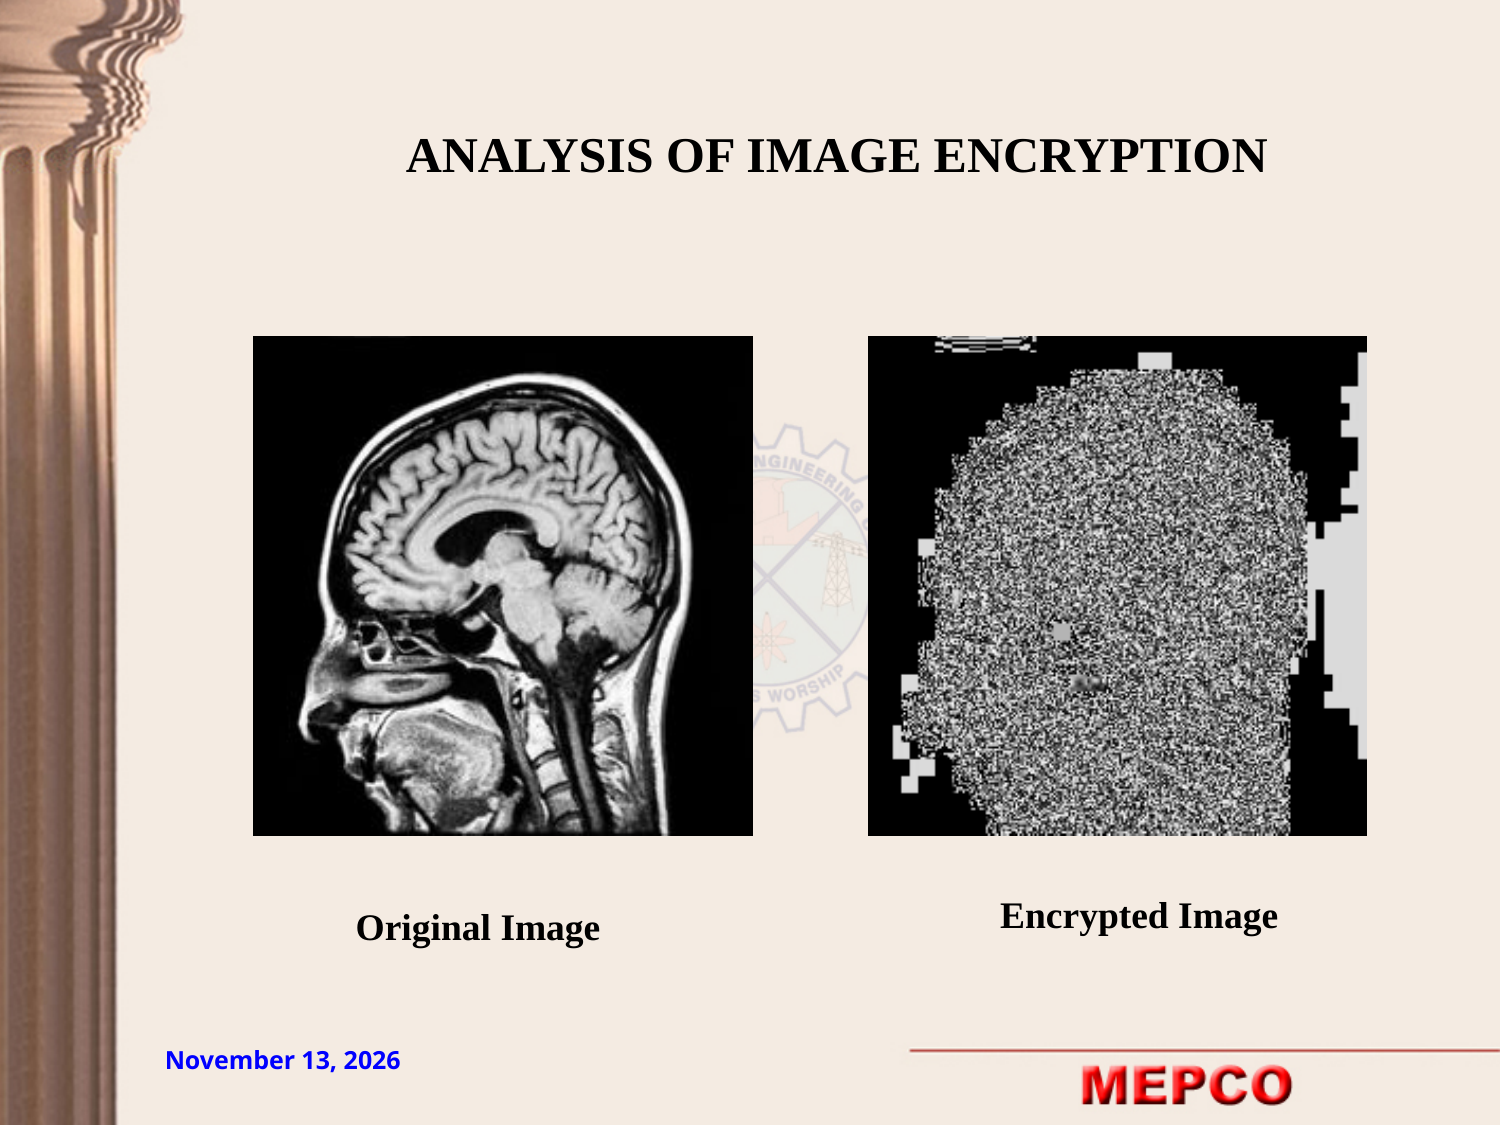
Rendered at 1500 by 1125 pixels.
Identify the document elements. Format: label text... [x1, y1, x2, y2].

text_box ANALYSIS OF IMAGE ENCRYPTION [199, 58, 1475, 247]
text_box Encrypted Image [957, 883, 1312, 944]
text_box Original Image [301, 895, 656, 956]
picture [0, 0, 1500, 1125]
